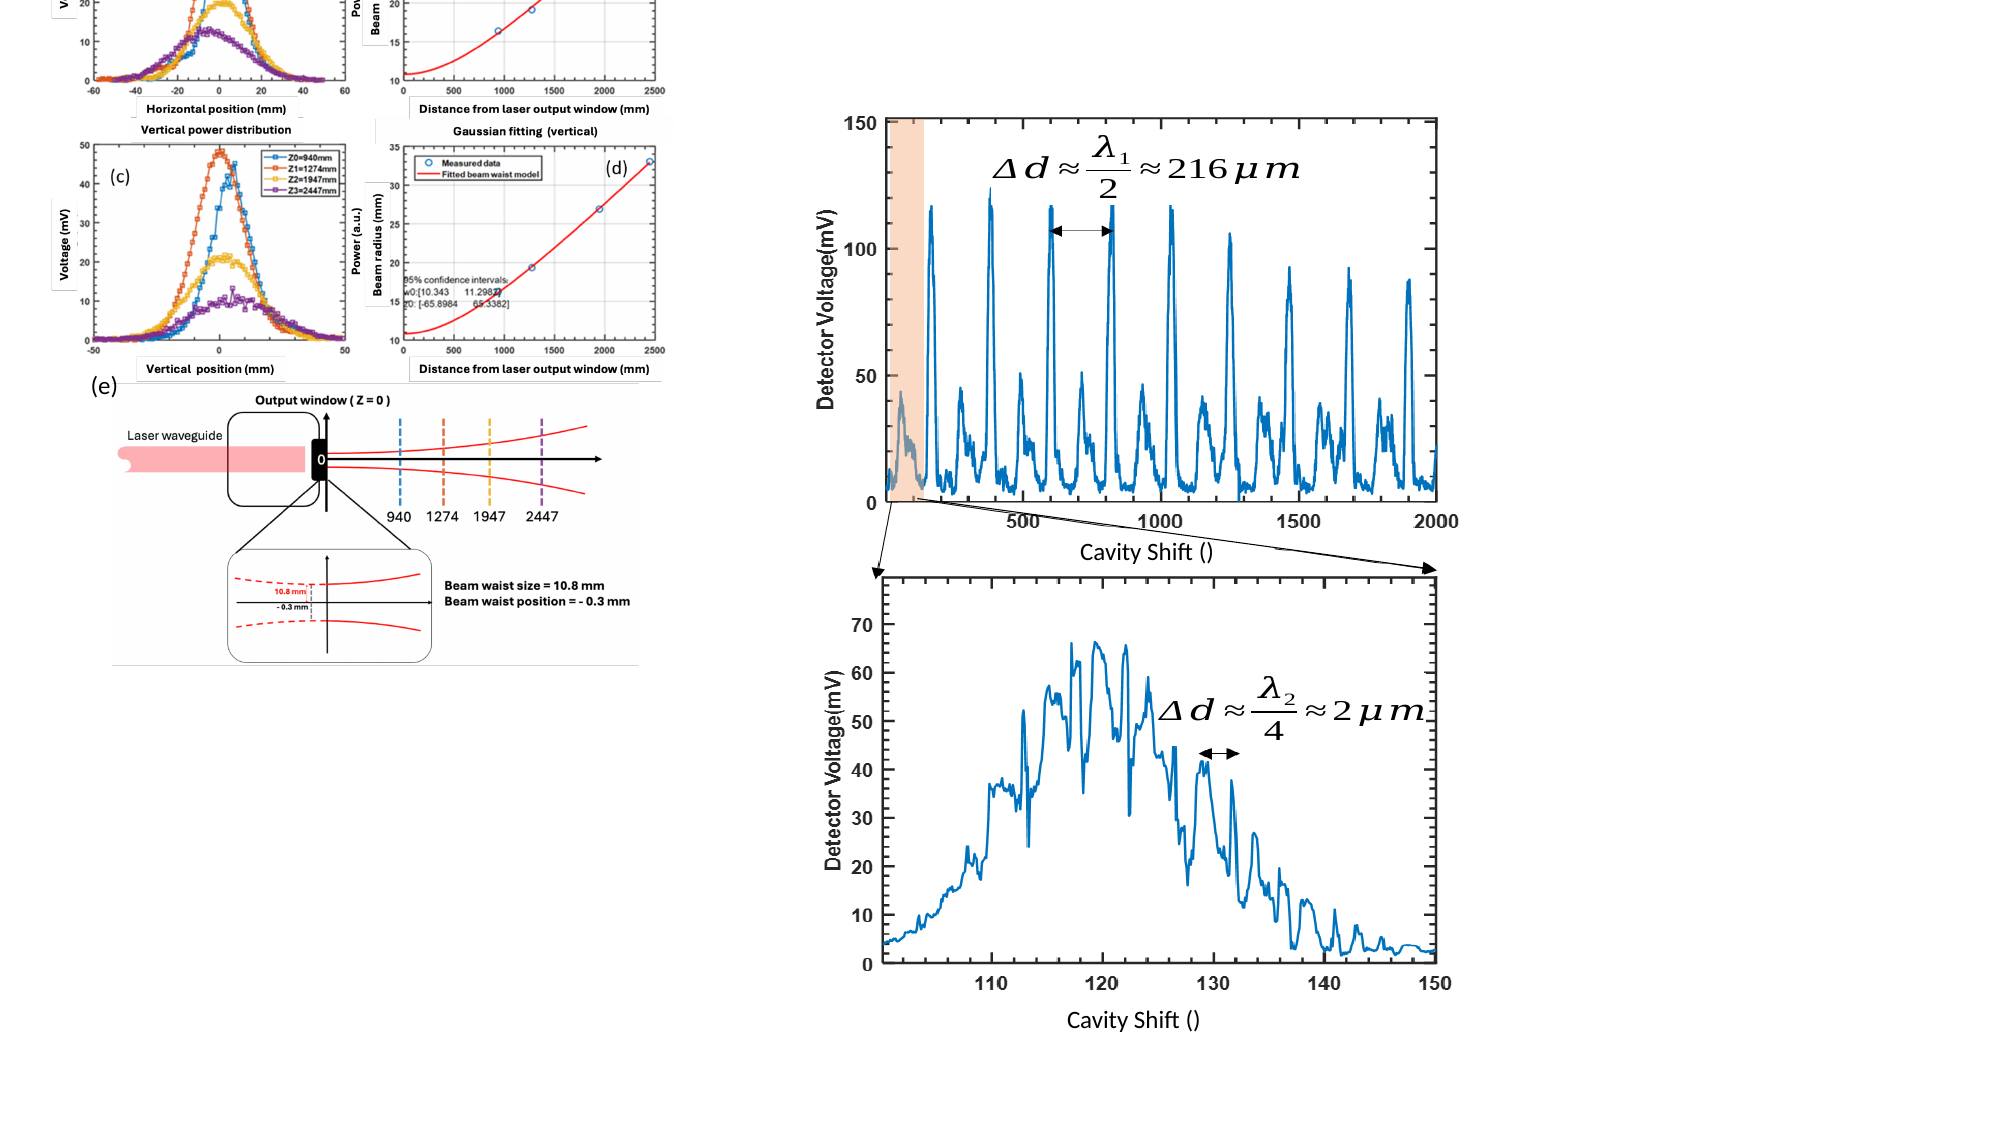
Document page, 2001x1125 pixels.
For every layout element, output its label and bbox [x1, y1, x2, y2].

text_box [790, 82, 1504, 1042]
text_box [51, 0, 686, 666]
